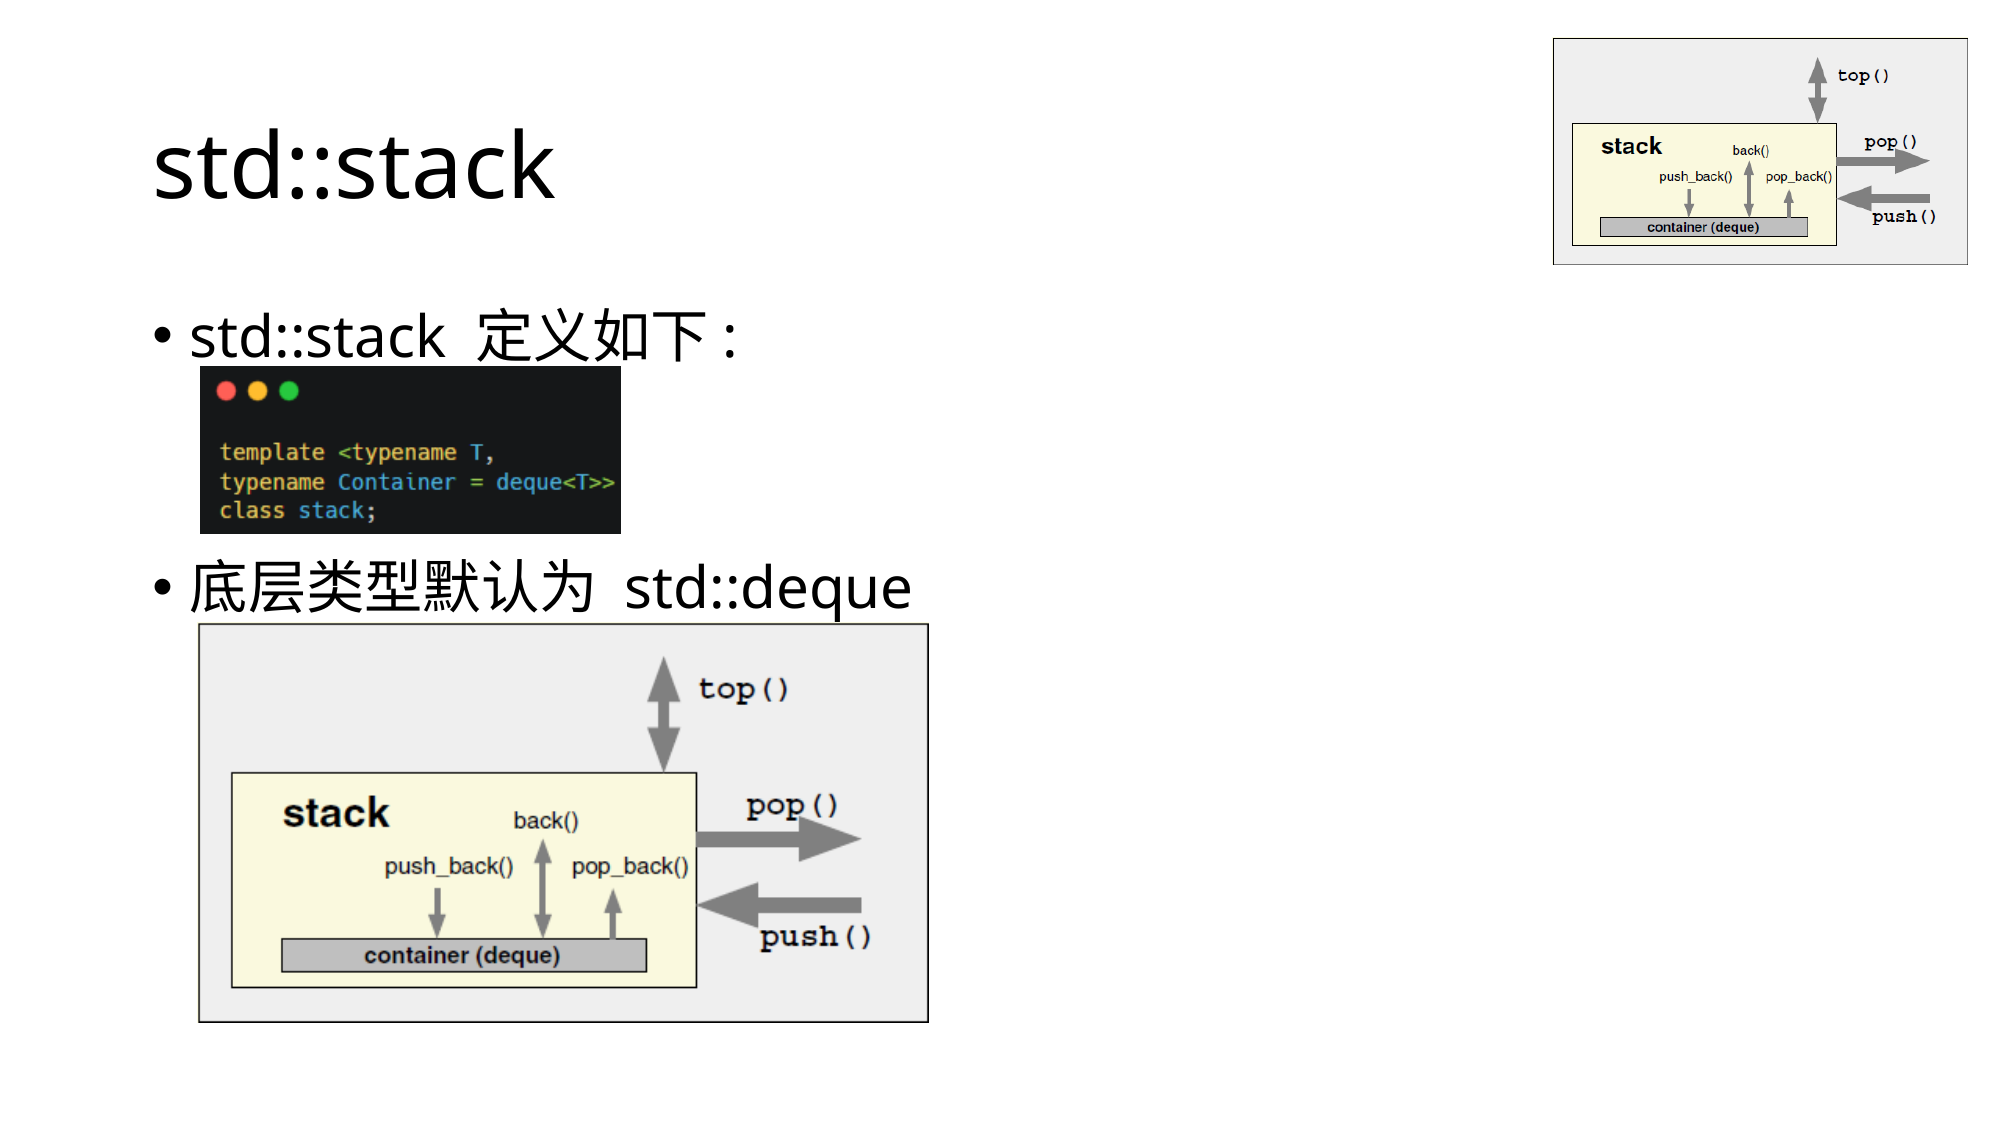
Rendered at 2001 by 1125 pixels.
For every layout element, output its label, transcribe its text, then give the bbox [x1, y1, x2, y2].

picture [1552, 37, 1968, 265]
title std::stack [137, 59, 1863, 278]
picture [200, 366, 621, 534]
list std::stack 定义如下: 底层类型默认为 std::deque [137, 299, 1863, 1014]
picture [197, 622, 929, 1023]
